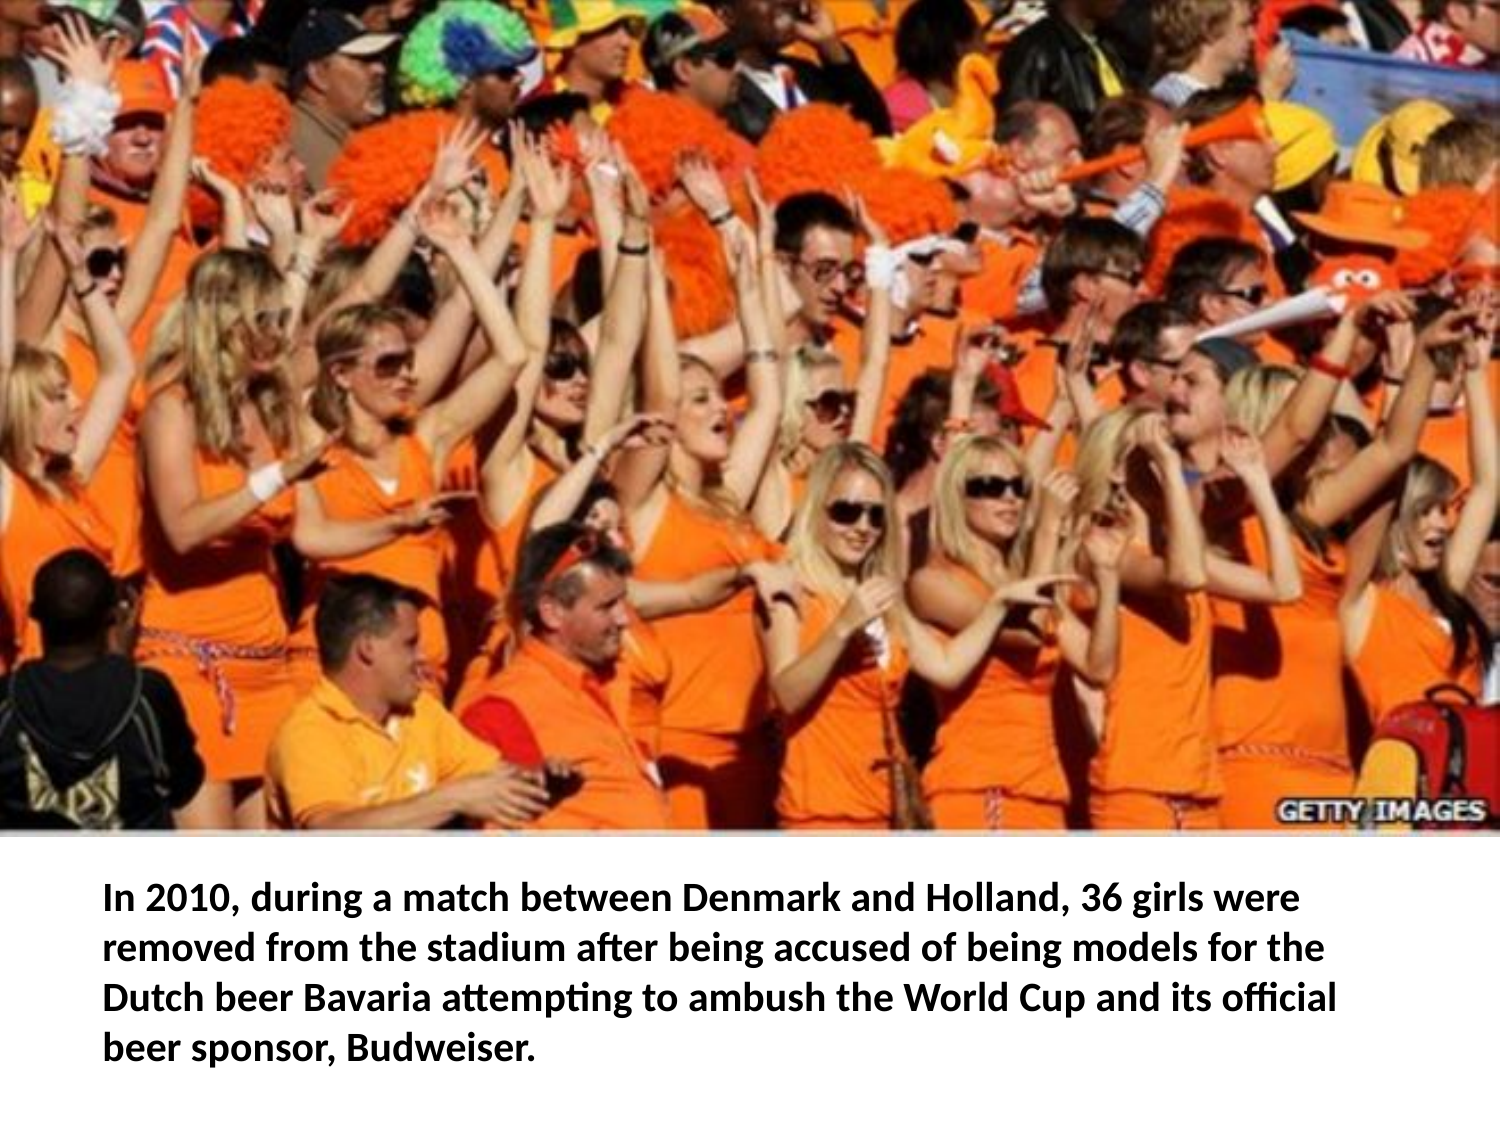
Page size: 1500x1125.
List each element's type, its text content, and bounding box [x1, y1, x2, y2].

text_box In 2010, during a match between Denmark and Holland, 36 girls were removed from the stadium after being accused of being models for the Dutch beer Bavaria attempting to ambush the World Cup and its official beer sponsor, Budweiser. [87, 862, 1400, 1078]
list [0, 0, 1500, 837]
